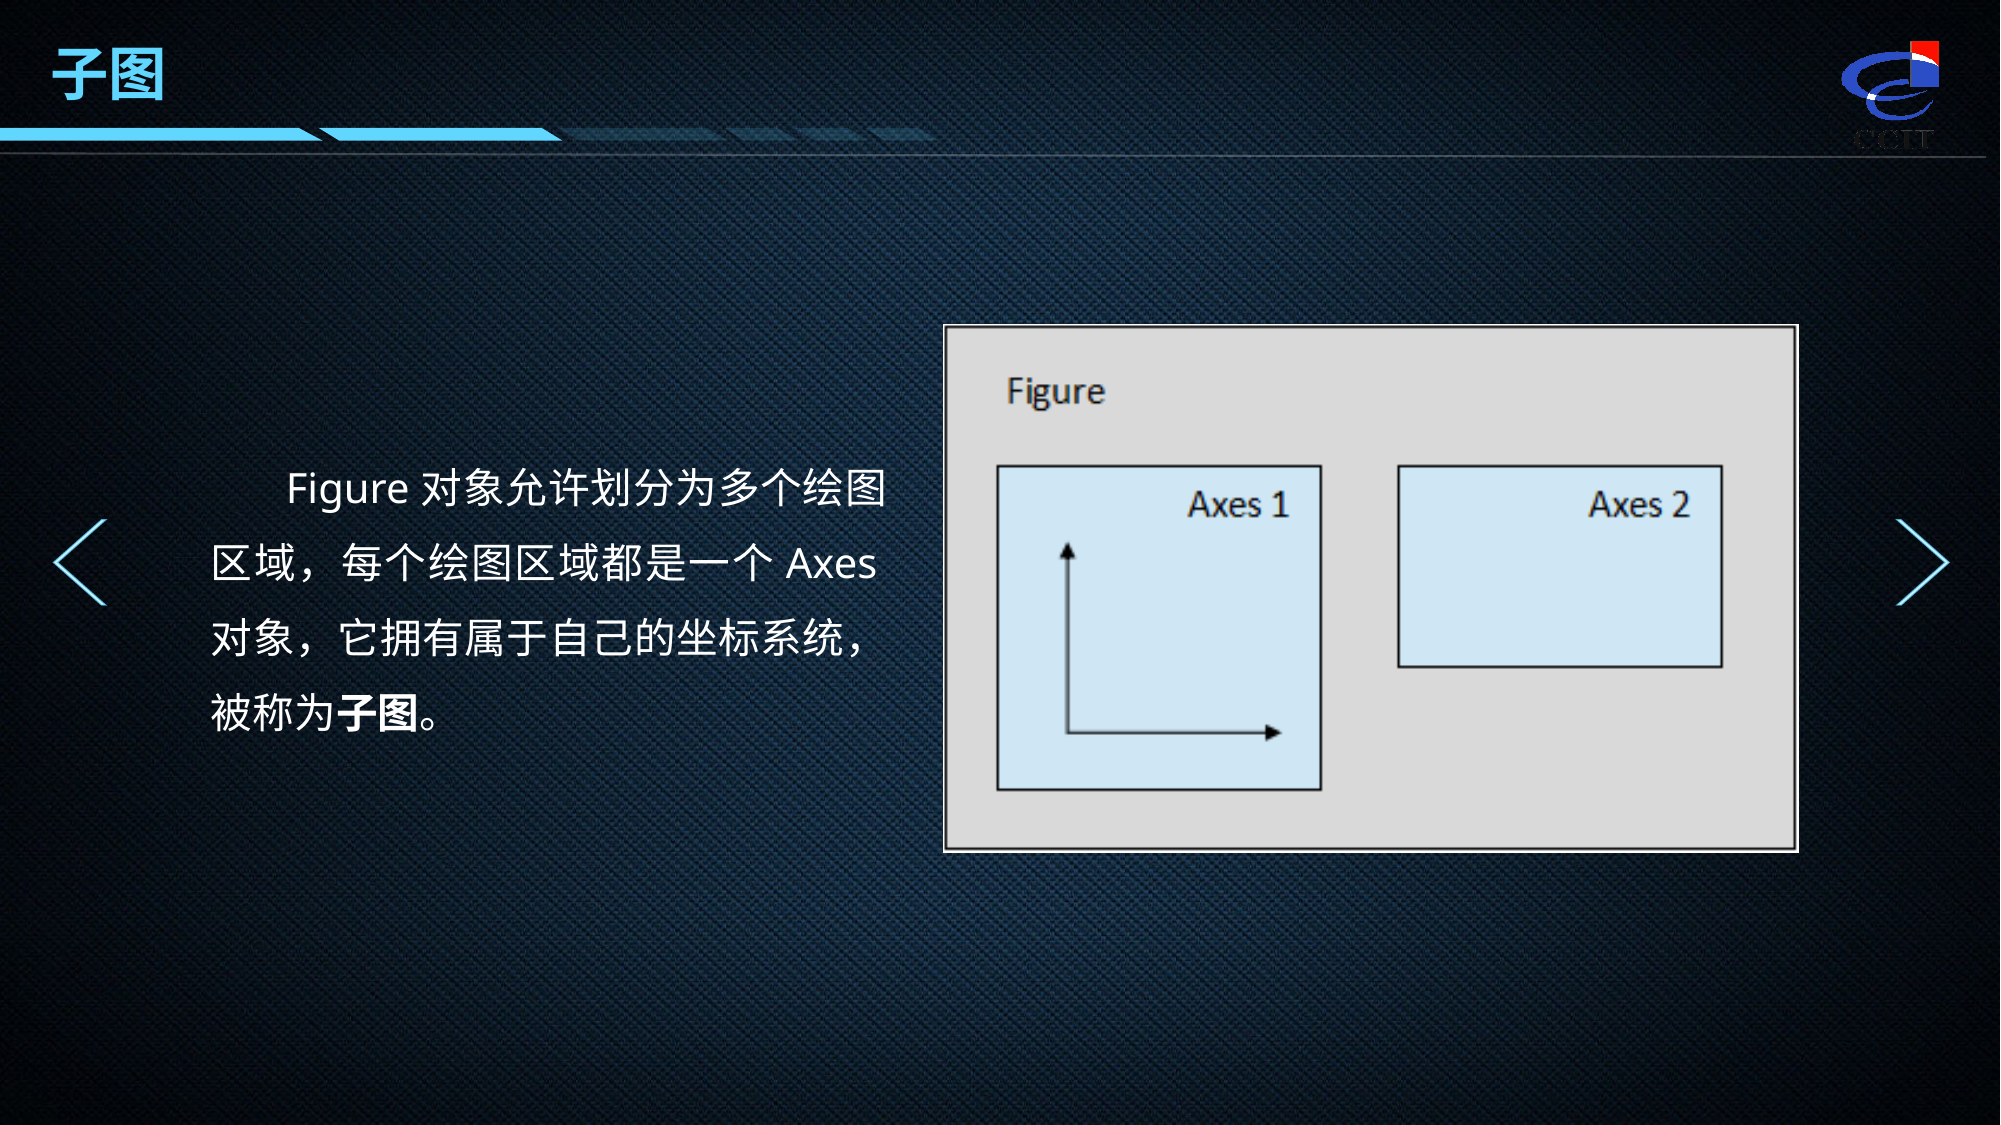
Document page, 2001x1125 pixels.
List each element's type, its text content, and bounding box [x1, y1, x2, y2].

picture [0, 0, 2000, 1125]
text_box Figure对象允许划分为多个绘图区域，每个绘图区域都是一个Axes对象，它拥有属于自己的坐标系统，被称为子图。 [196, 429, 902, 745]
text_box 子图 [35, 29, 475, 115]
